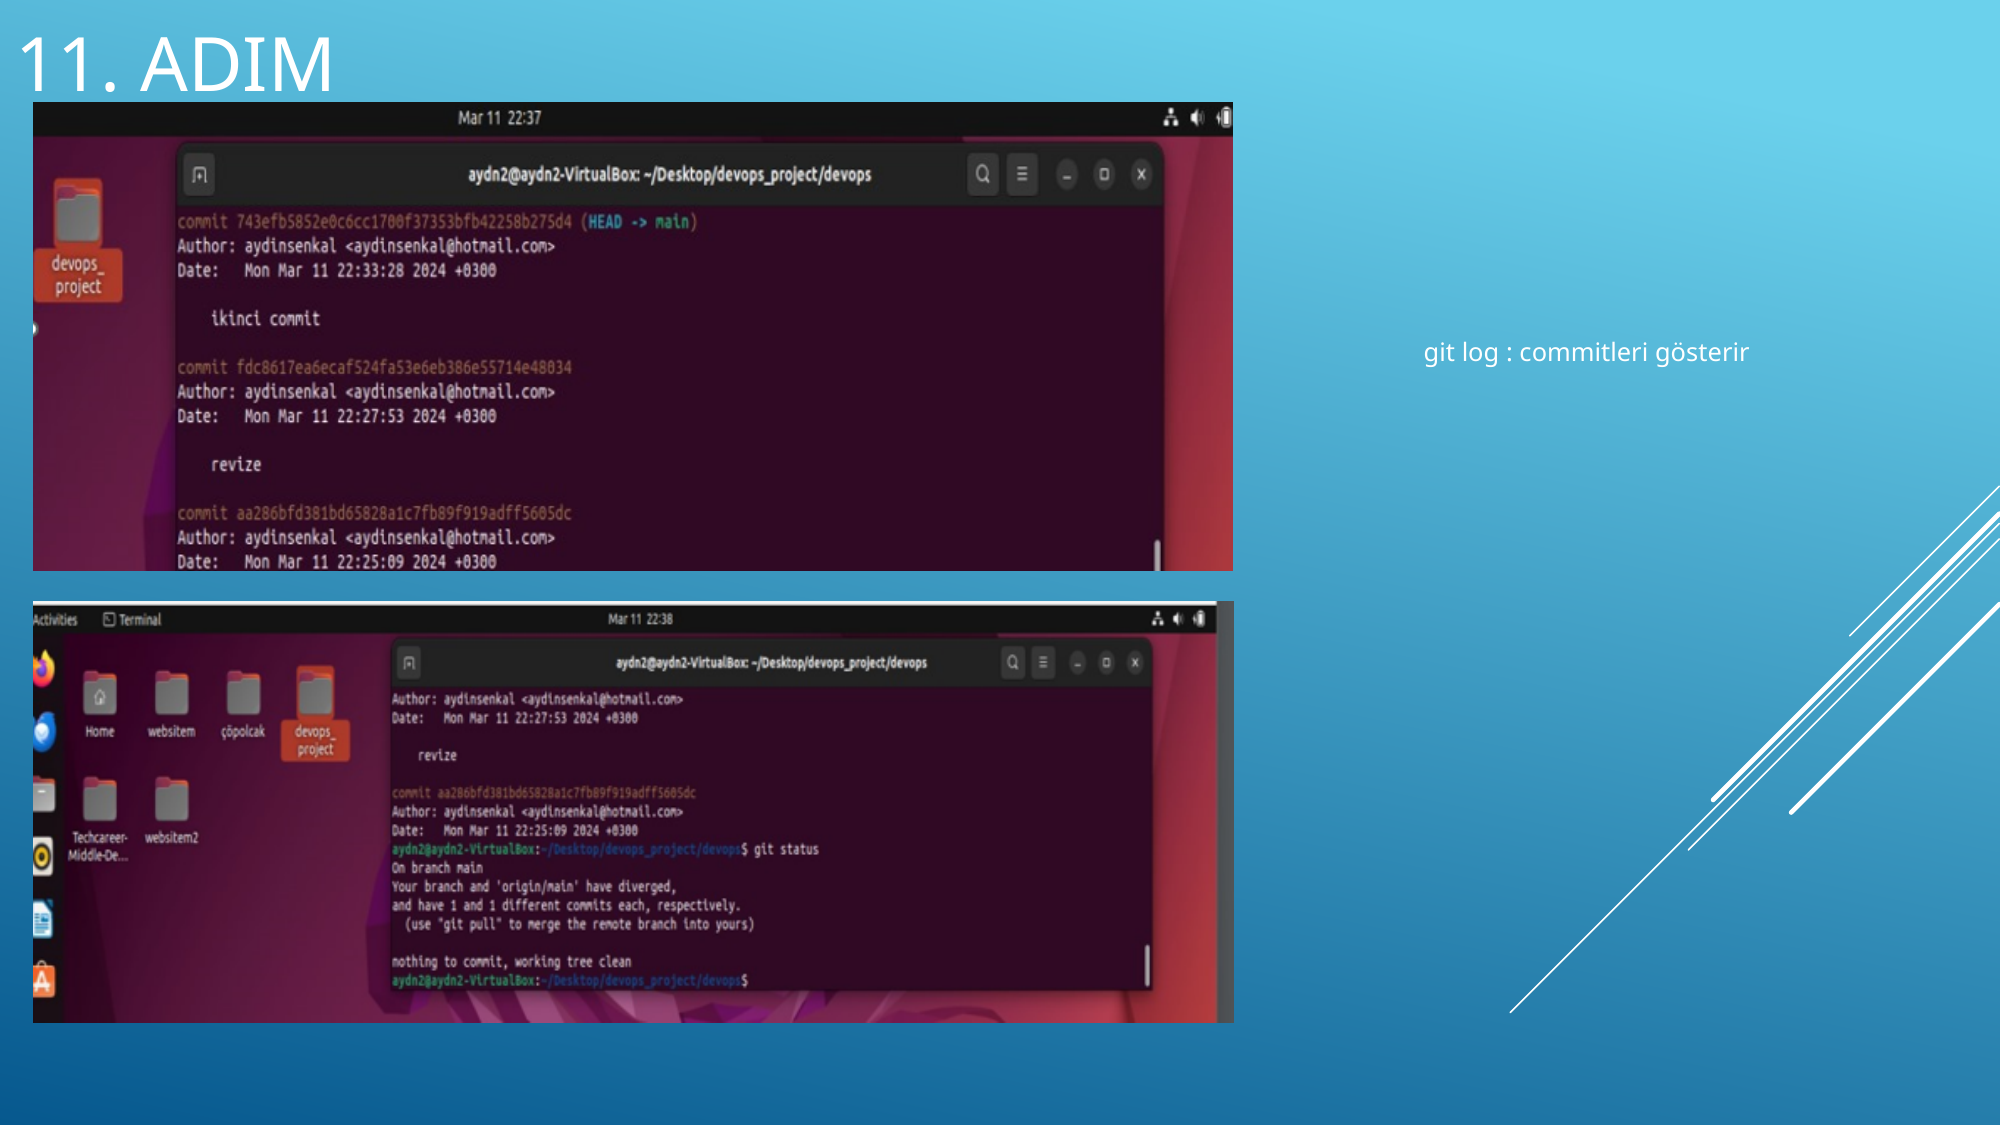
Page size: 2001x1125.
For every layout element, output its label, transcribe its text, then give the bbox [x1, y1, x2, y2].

title 11. adım [0, 0, 374, 123]
picture [33, 600, 1234, 1023]
list git log : commitleri gösterir [1408, 328, 1853, 375]
picture [33, 102, 1233, 571]
